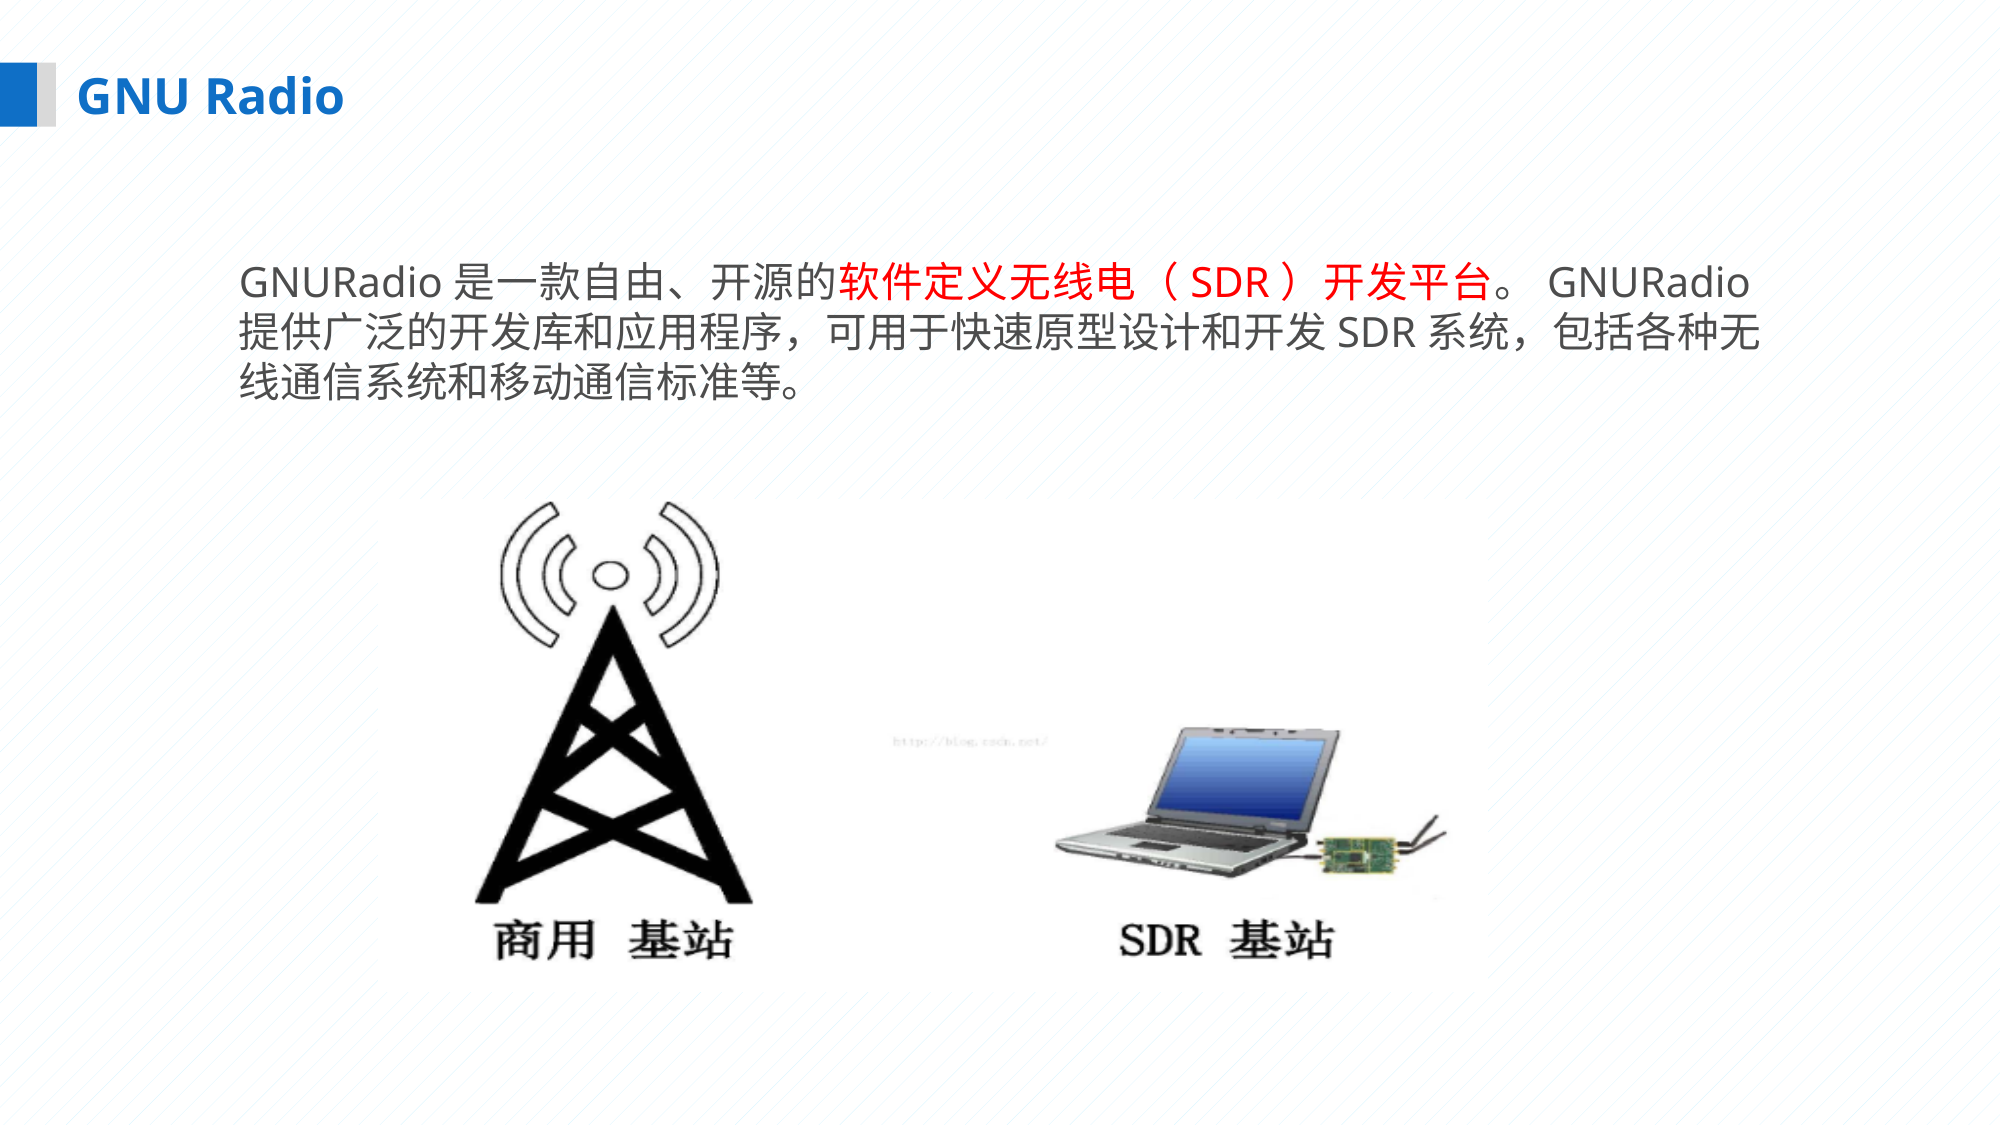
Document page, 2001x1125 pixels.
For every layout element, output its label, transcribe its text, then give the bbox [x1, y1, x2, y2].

picture [378, 499, 1488, 992]
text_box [0, 62, 56, 127]
text_box GNURadio是一款自由、开源的软件定义无线电（SDR）开发平台。GNURadio提供广泛的开发库和应用程序，可用于快速原型设计和开发SDR系统，包括各种无线通信系统和移动通信标准等。 [224, 248, 1776, 413]
text_box GNU Radio [62, 57, 478, 133]
